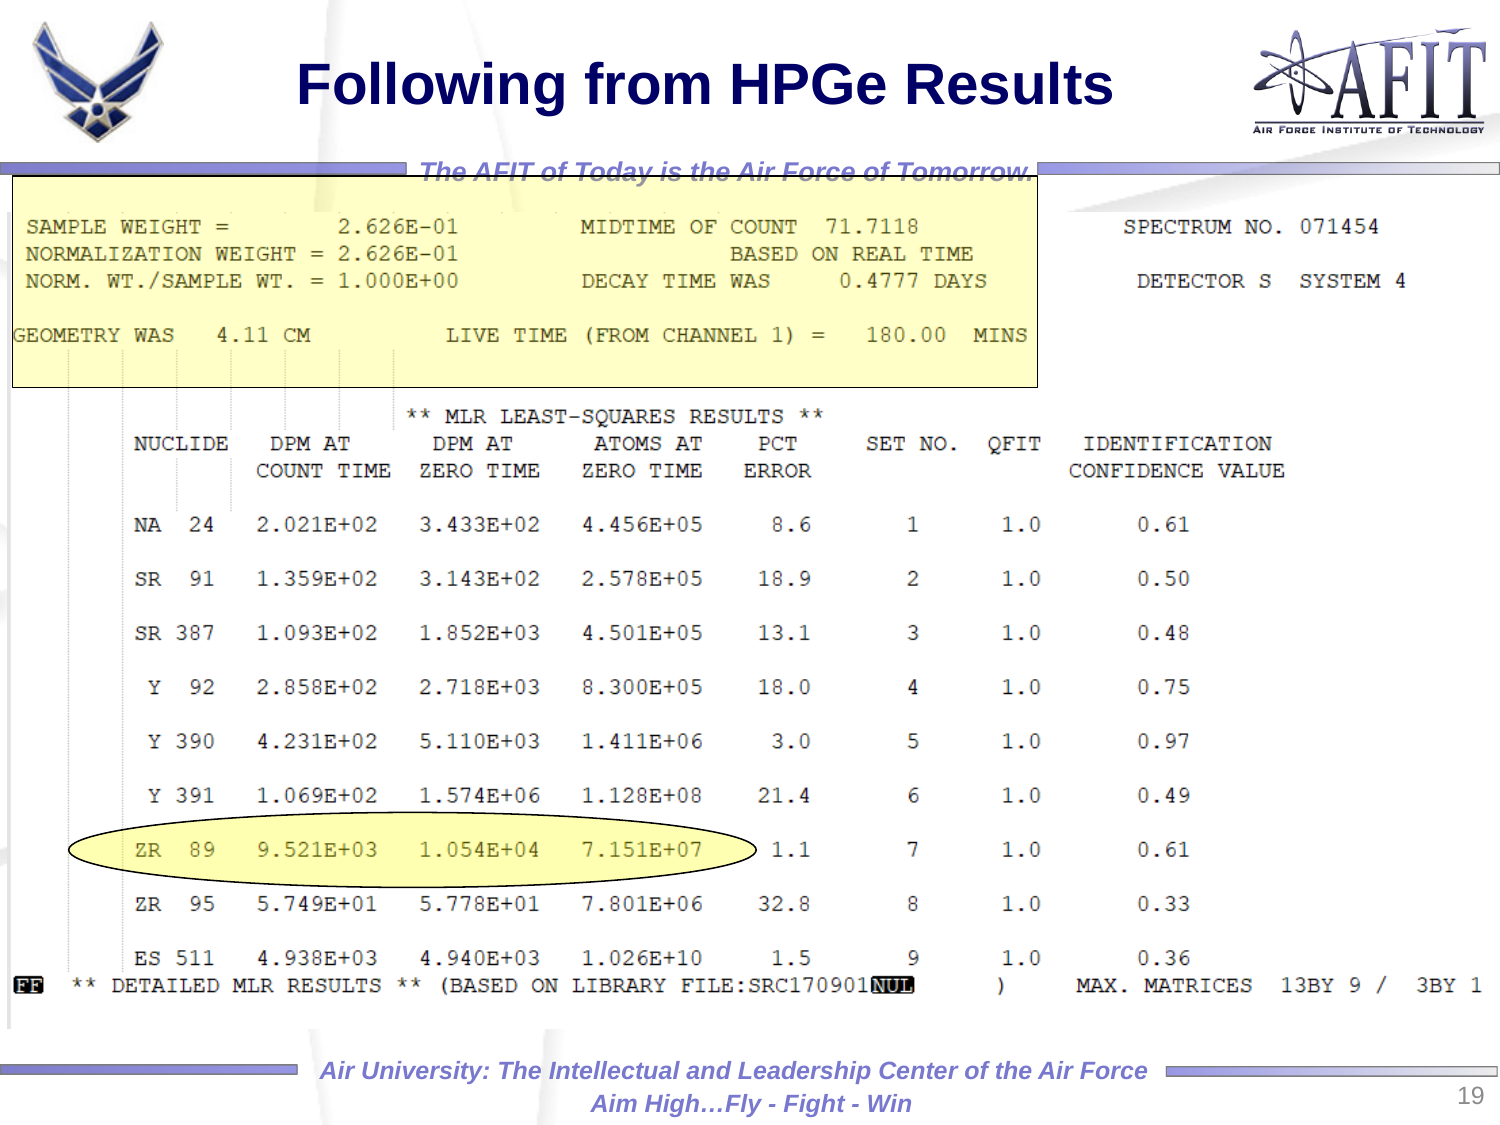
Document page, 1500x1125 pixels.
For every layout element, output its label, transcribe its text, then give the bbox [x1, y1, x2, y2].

slide_number 19 [1149, 1065, 1500, 1125]
text_box [12, 176, 1038, 210]
title Following from HPGe Results [162, 0, 1251, 163]
picture [32, 21, 162, 143]
picture [7, 212, 1500, 1030]
